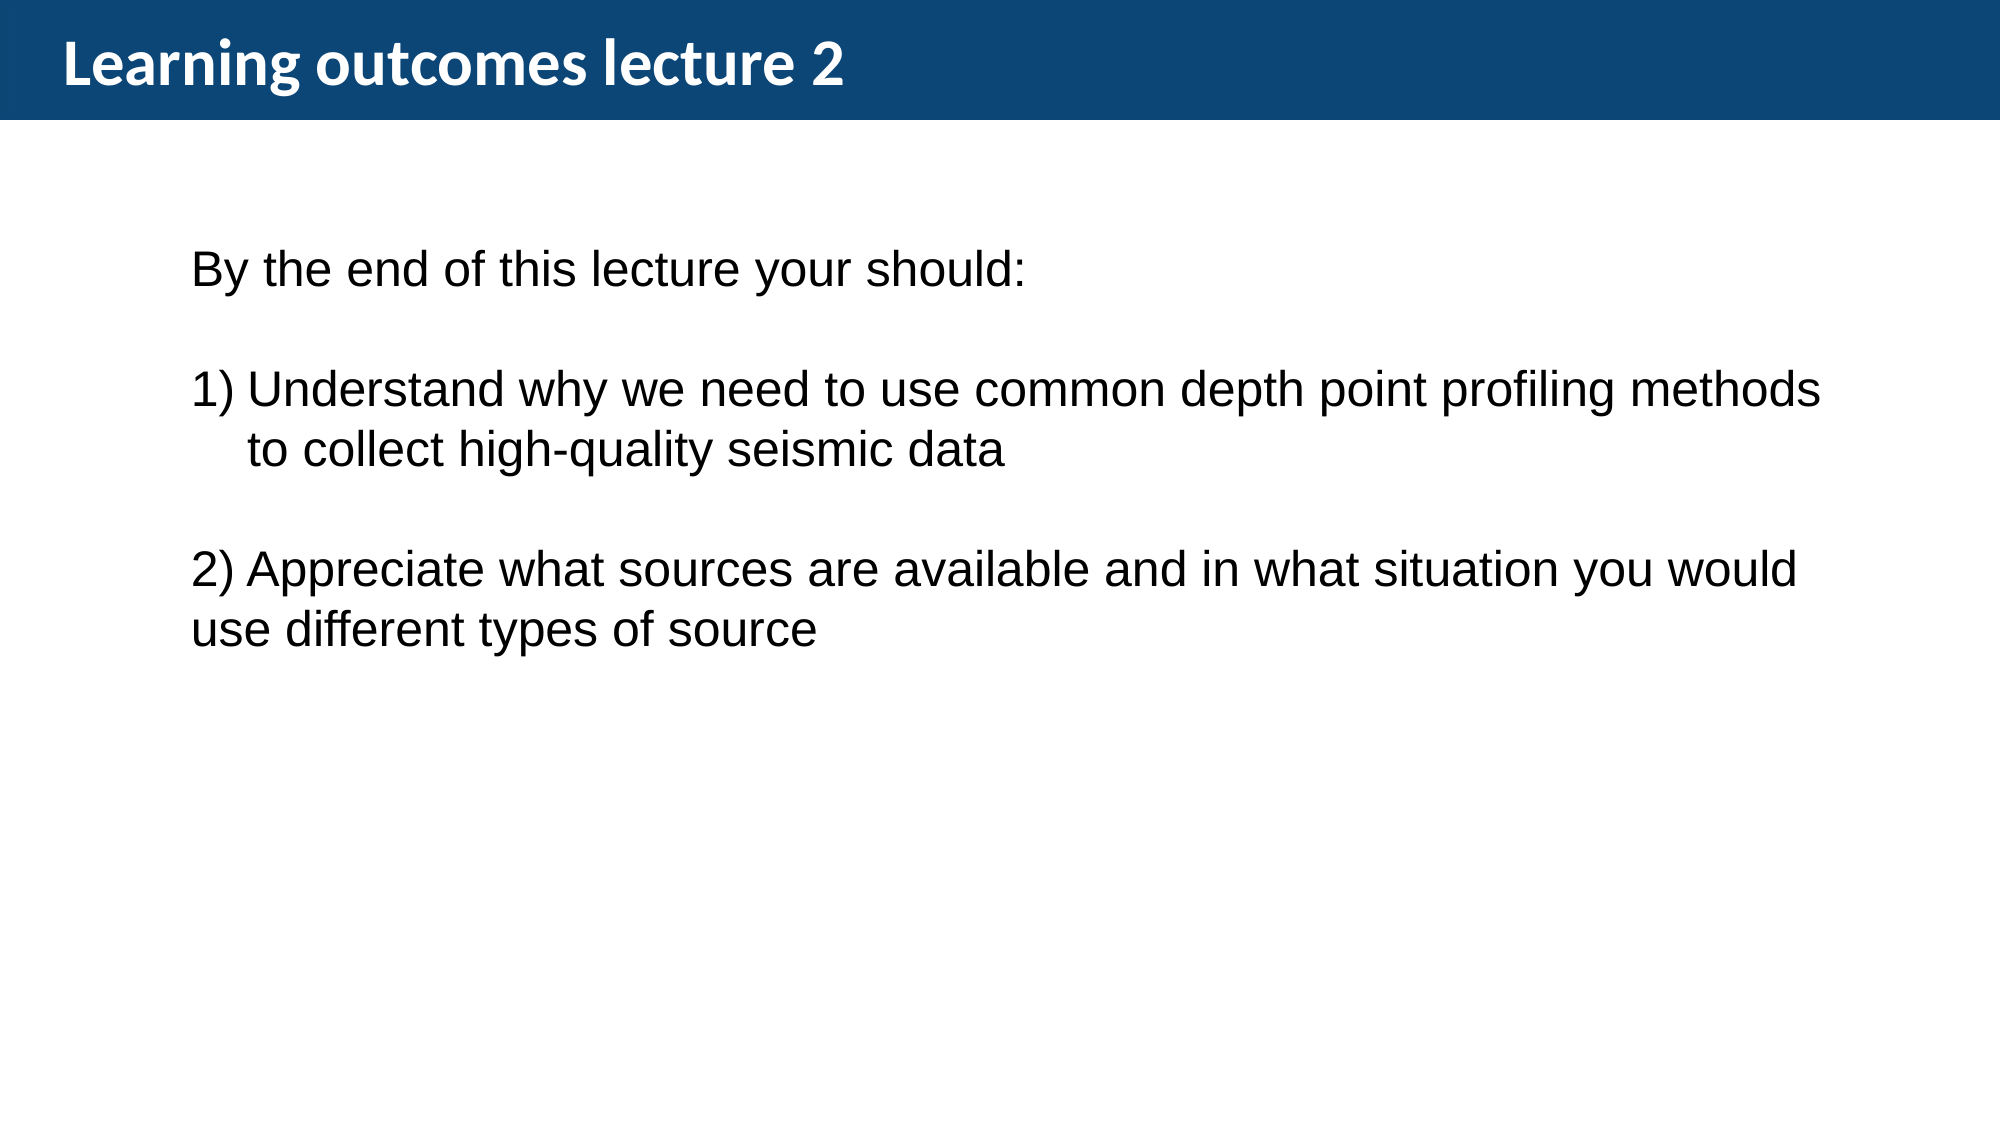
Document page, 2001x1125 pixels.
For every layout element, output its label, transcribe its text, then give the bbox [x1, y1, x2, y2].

picture [0, 0, 2000, 120]
text_box By the end of this lecture your should: Understand why we need to use common depth point profiling methods to collect high-quality seismic data 2) Appreciate what sources are available and in what situation you would use different types of source [176, 229, 1888, 725]
text_box Learning outcomes lecture 2 [48, 11, 861, 106]
